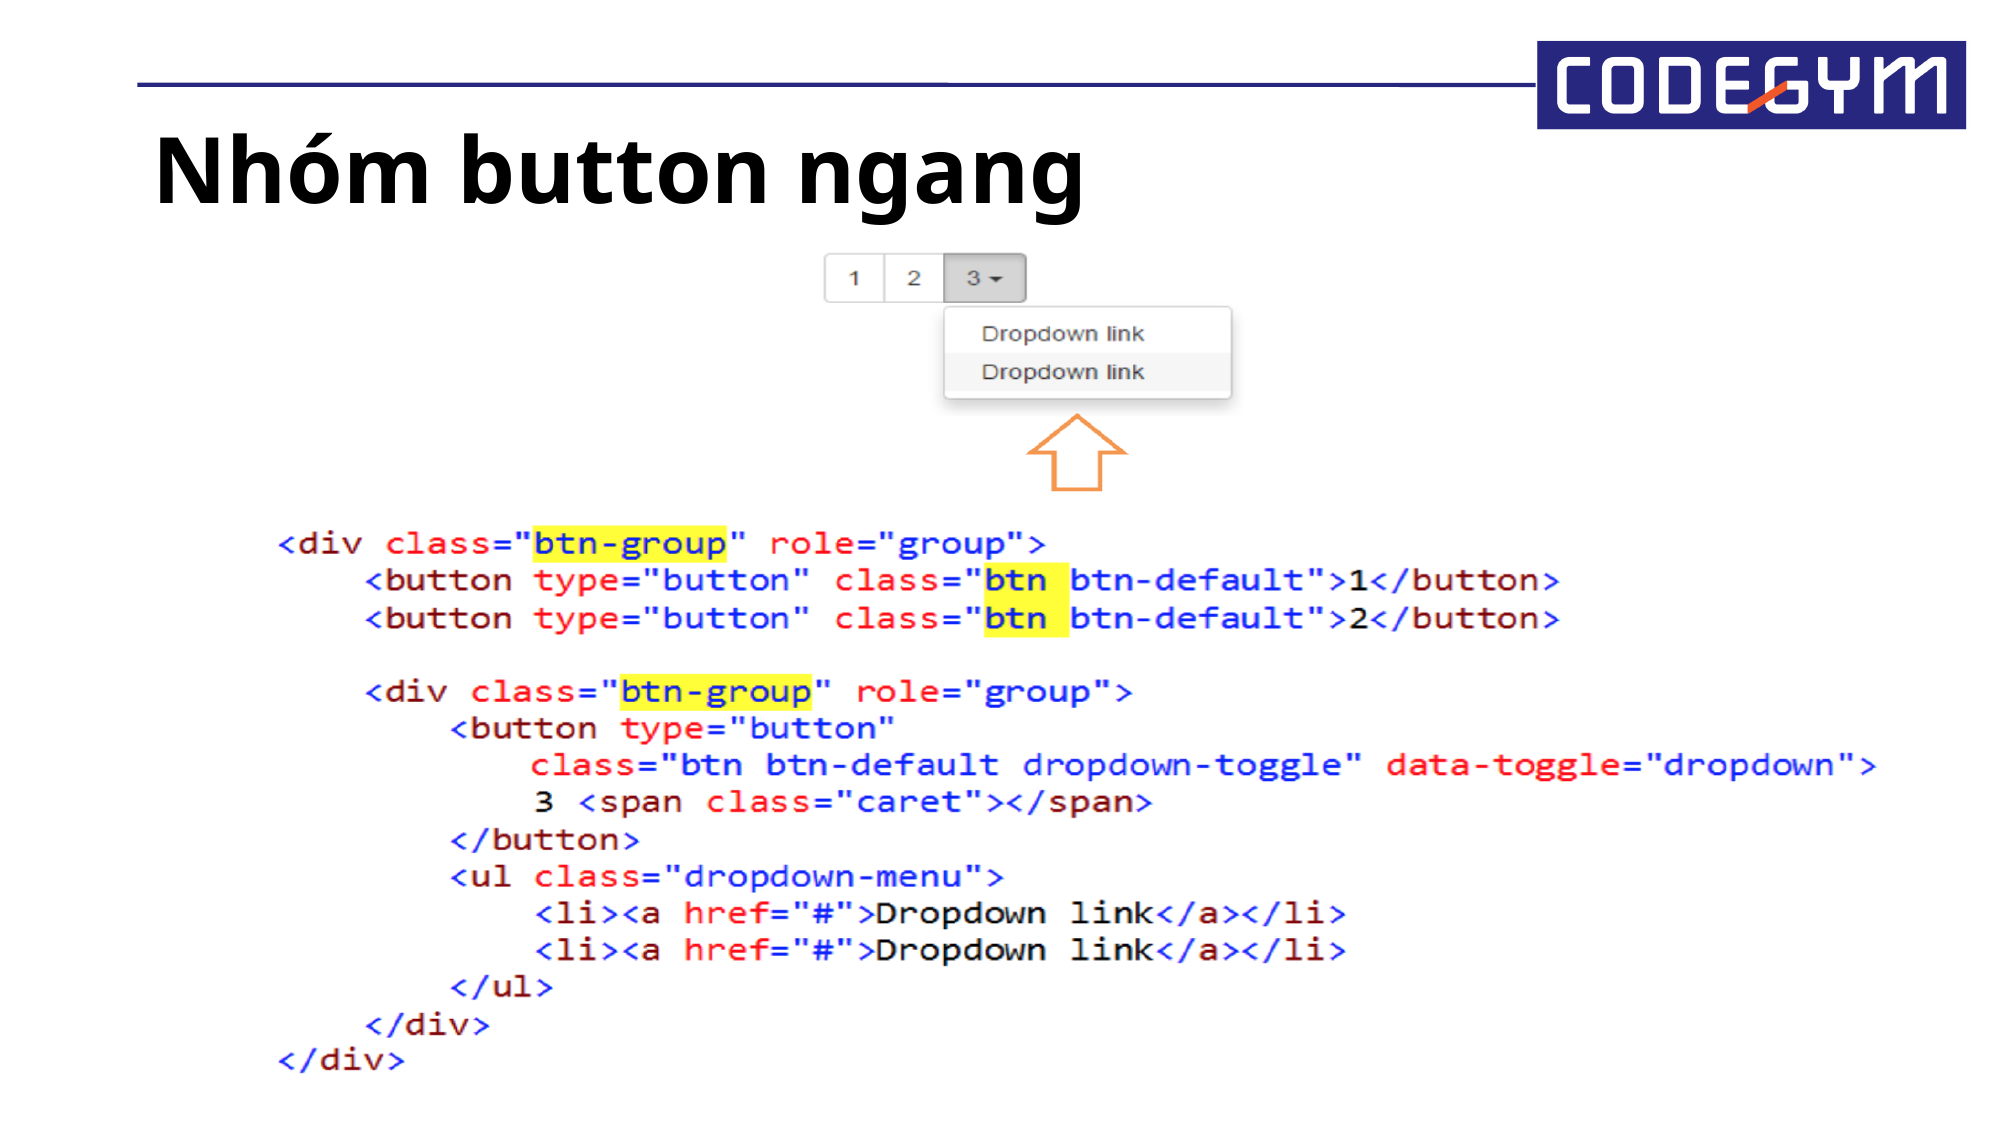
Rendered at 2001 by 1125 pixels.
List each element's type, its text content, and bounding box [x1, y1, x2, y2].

picture [1535, 37, 1970, 132]
picture [256, 239, 1894, 1075]
text_box Nhóm button ngang [137, 107, 1862, 241]
